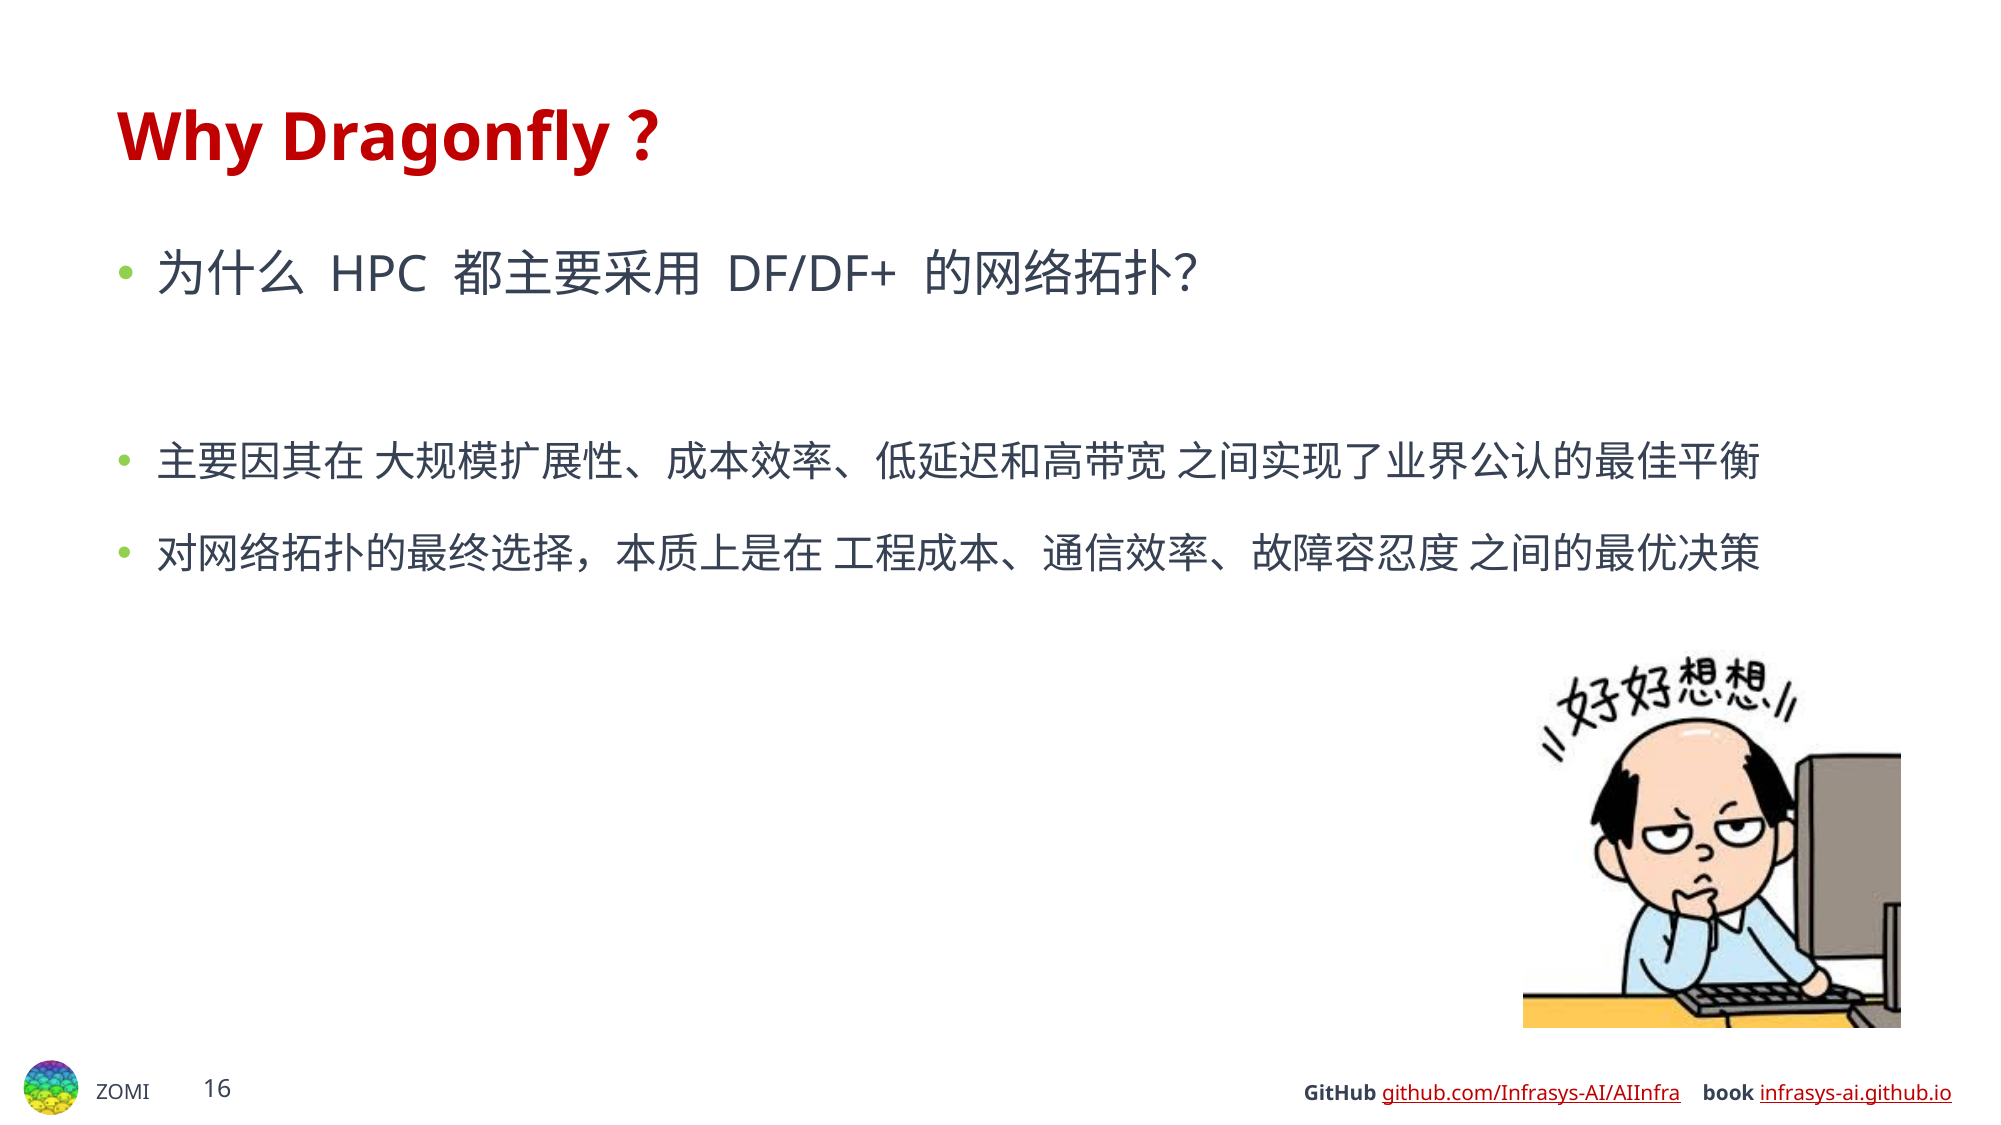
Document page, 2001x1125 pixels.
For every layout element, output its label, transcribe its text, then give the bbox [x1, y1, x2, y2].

list 为什么 HPC 都主要采用 DF/DF+ 的网络拓扑？ 主要因其在 ​​大规模扩展性、成本效率、低延迟和高带宽​​ 之间实现了业界公认的最佳平衡 对网络拓扑的最终选择，本质上是在 ​​工程成本、通信效率、故障容忍度​​ 之间的最优决策 [102, 204, 1901, 1043]
picture [23, 1060, 79, 1115]
title Why Dragonfly？ [102, 85, 1901, 183]
